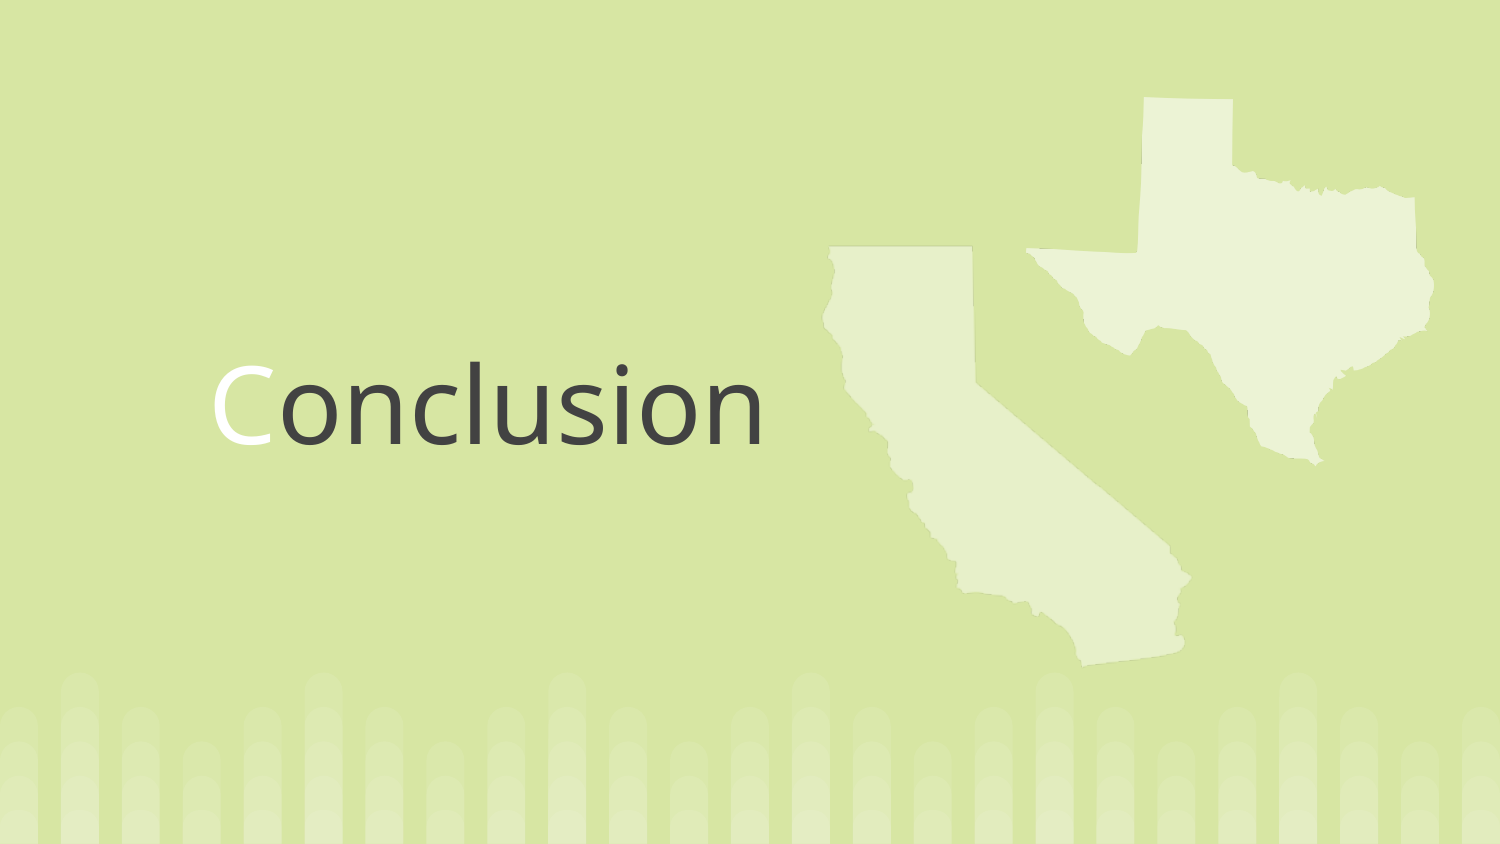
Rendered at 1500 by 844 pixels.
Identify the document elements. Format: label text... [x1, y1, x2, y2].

picture [762, 77, 1435, 711]
title Conclusion [0, 247, 757, 554]
